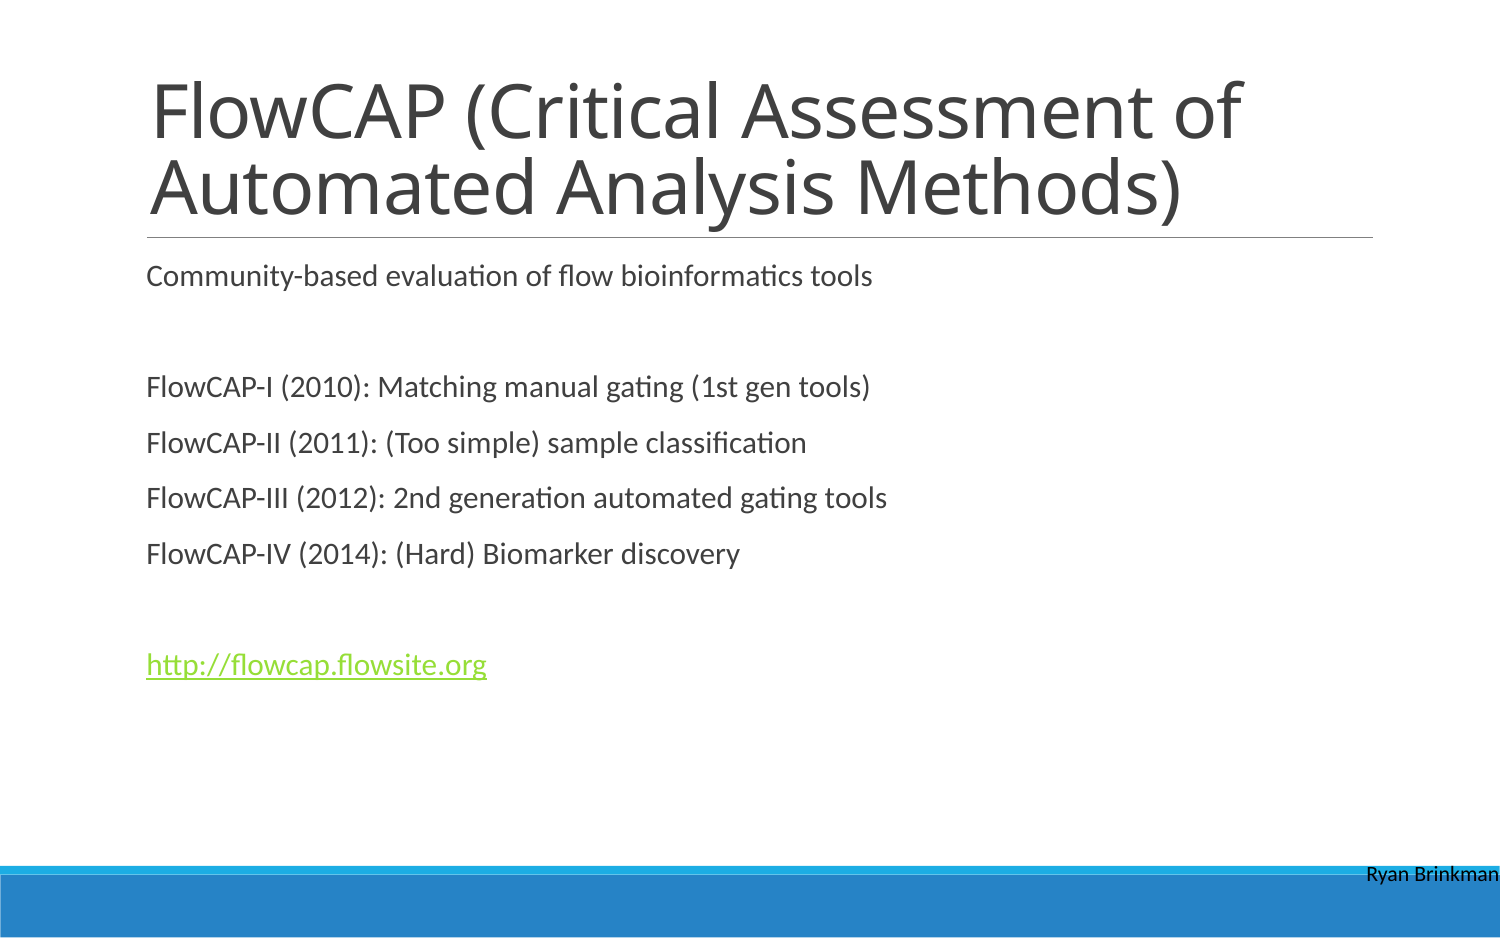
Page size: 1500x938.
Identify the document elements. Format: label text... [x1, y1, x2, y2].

list Community-based evaluation of flow bioinformatics tools FlowCAP-I (2010): Matching manual gating (1st gen tools) FlowCAP-II (2011): (Too simple) sample classification FlowCAP-III (2012): 2nd generation automated gating tools FlowCAP-IV (2014): (Hard) Biomarker discovery http://flowcap.flowsite.org [135, 252, 1373, 848]
text_box Ryan Brinkman [1351, 852, 1500, 894]
title FlowCAP (Critical Assessment of Automated Analysis Methods) [135, 39, 1373, 238]
